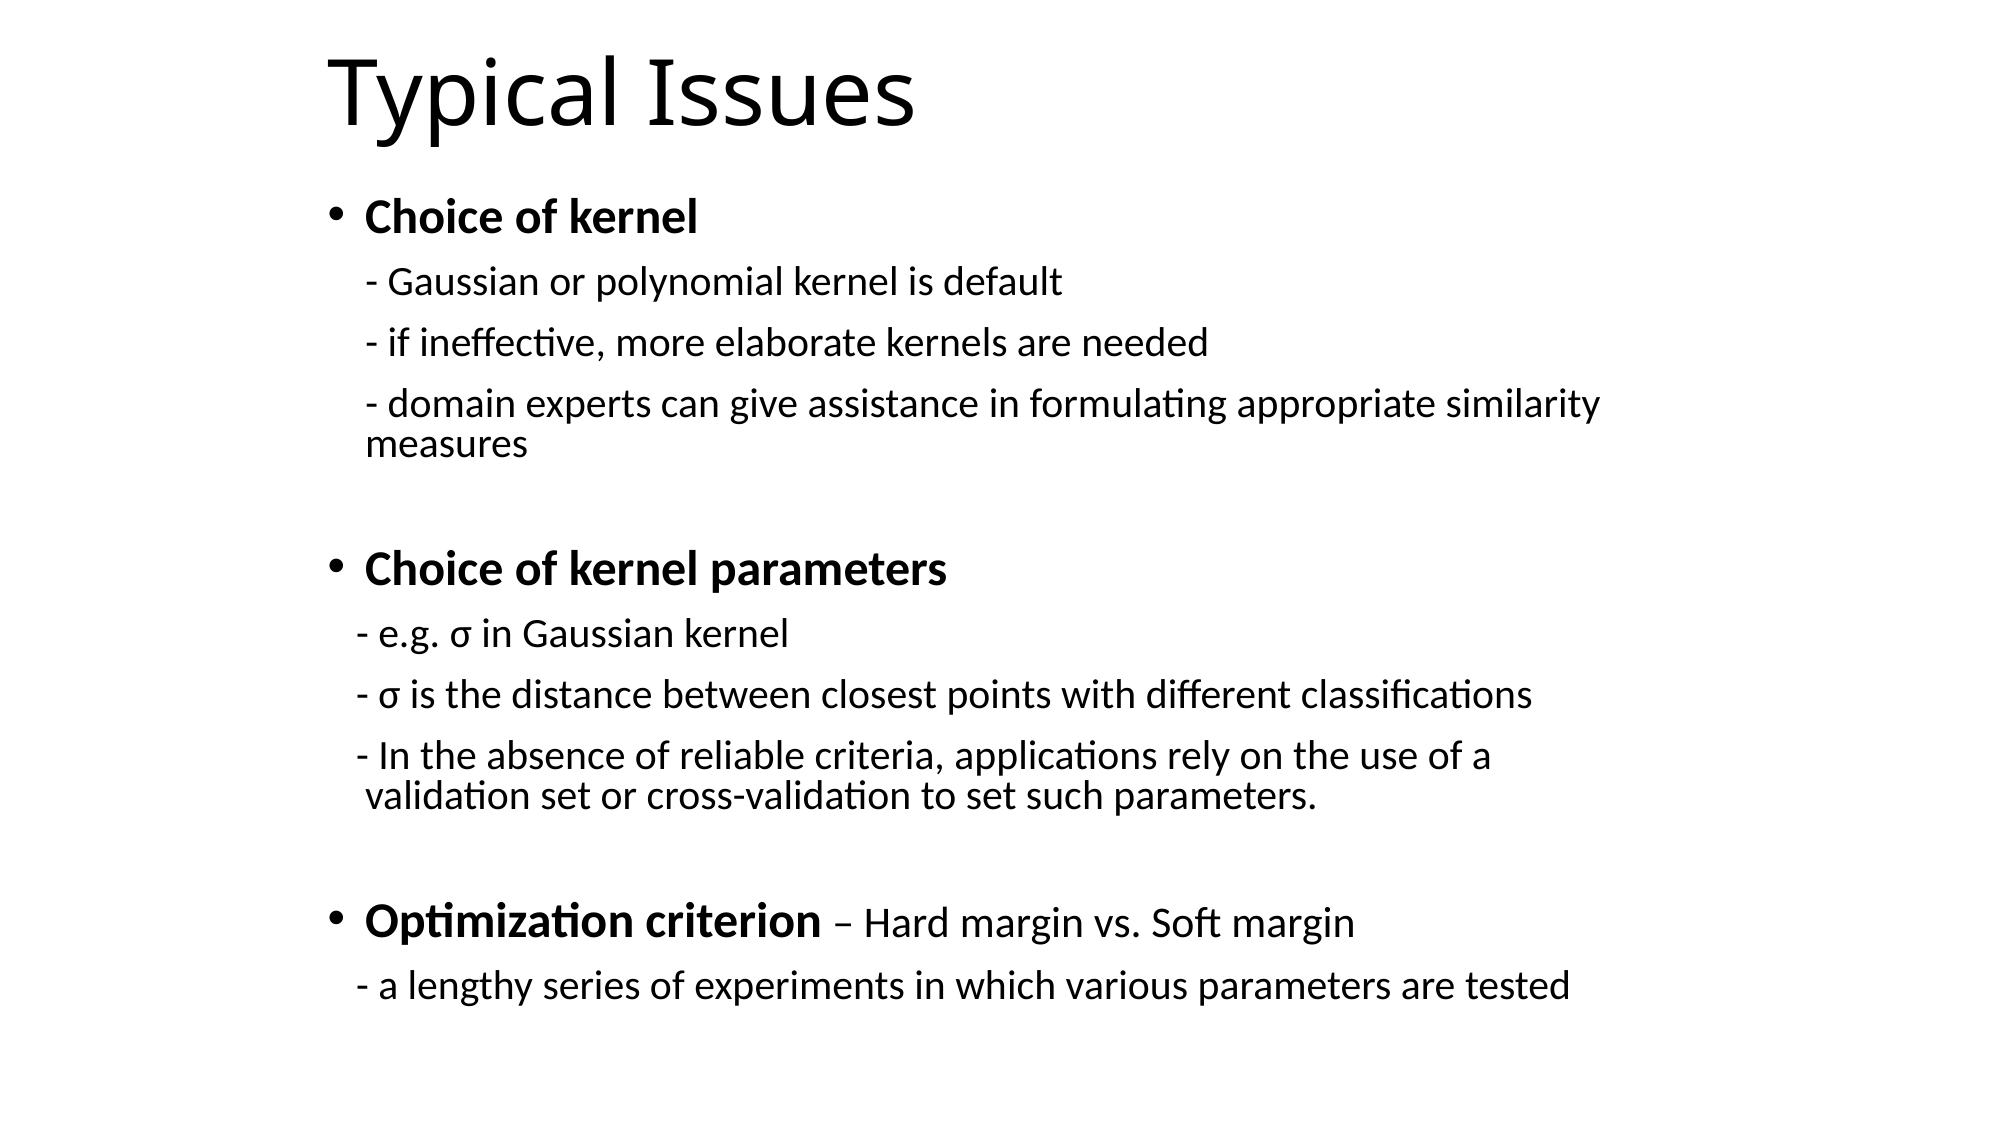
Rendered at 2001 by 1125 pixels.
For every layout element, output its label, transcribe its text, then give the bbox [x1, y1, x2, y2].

list Choice of kernel - Gaussian or polynomial kernel is default - if ineffective, more elaborate kernels are needed - domain experts can give assistance in formulating appropriate similarity measures Choice of kernel parameters - e.g. σ in Gaussian kernel - σ is the distance between closest points with different classifications - In the absence of reliable criteria, applications rely on the use of a validation set or cross-validation to set such parameters. Optimization criterion – Hard margin vs. Soft margin - a lengthy series of experiments in which various parameters are tested [312, 187, 1663, 1050]
title Typical Issues [312, 37, 1663, 155]
